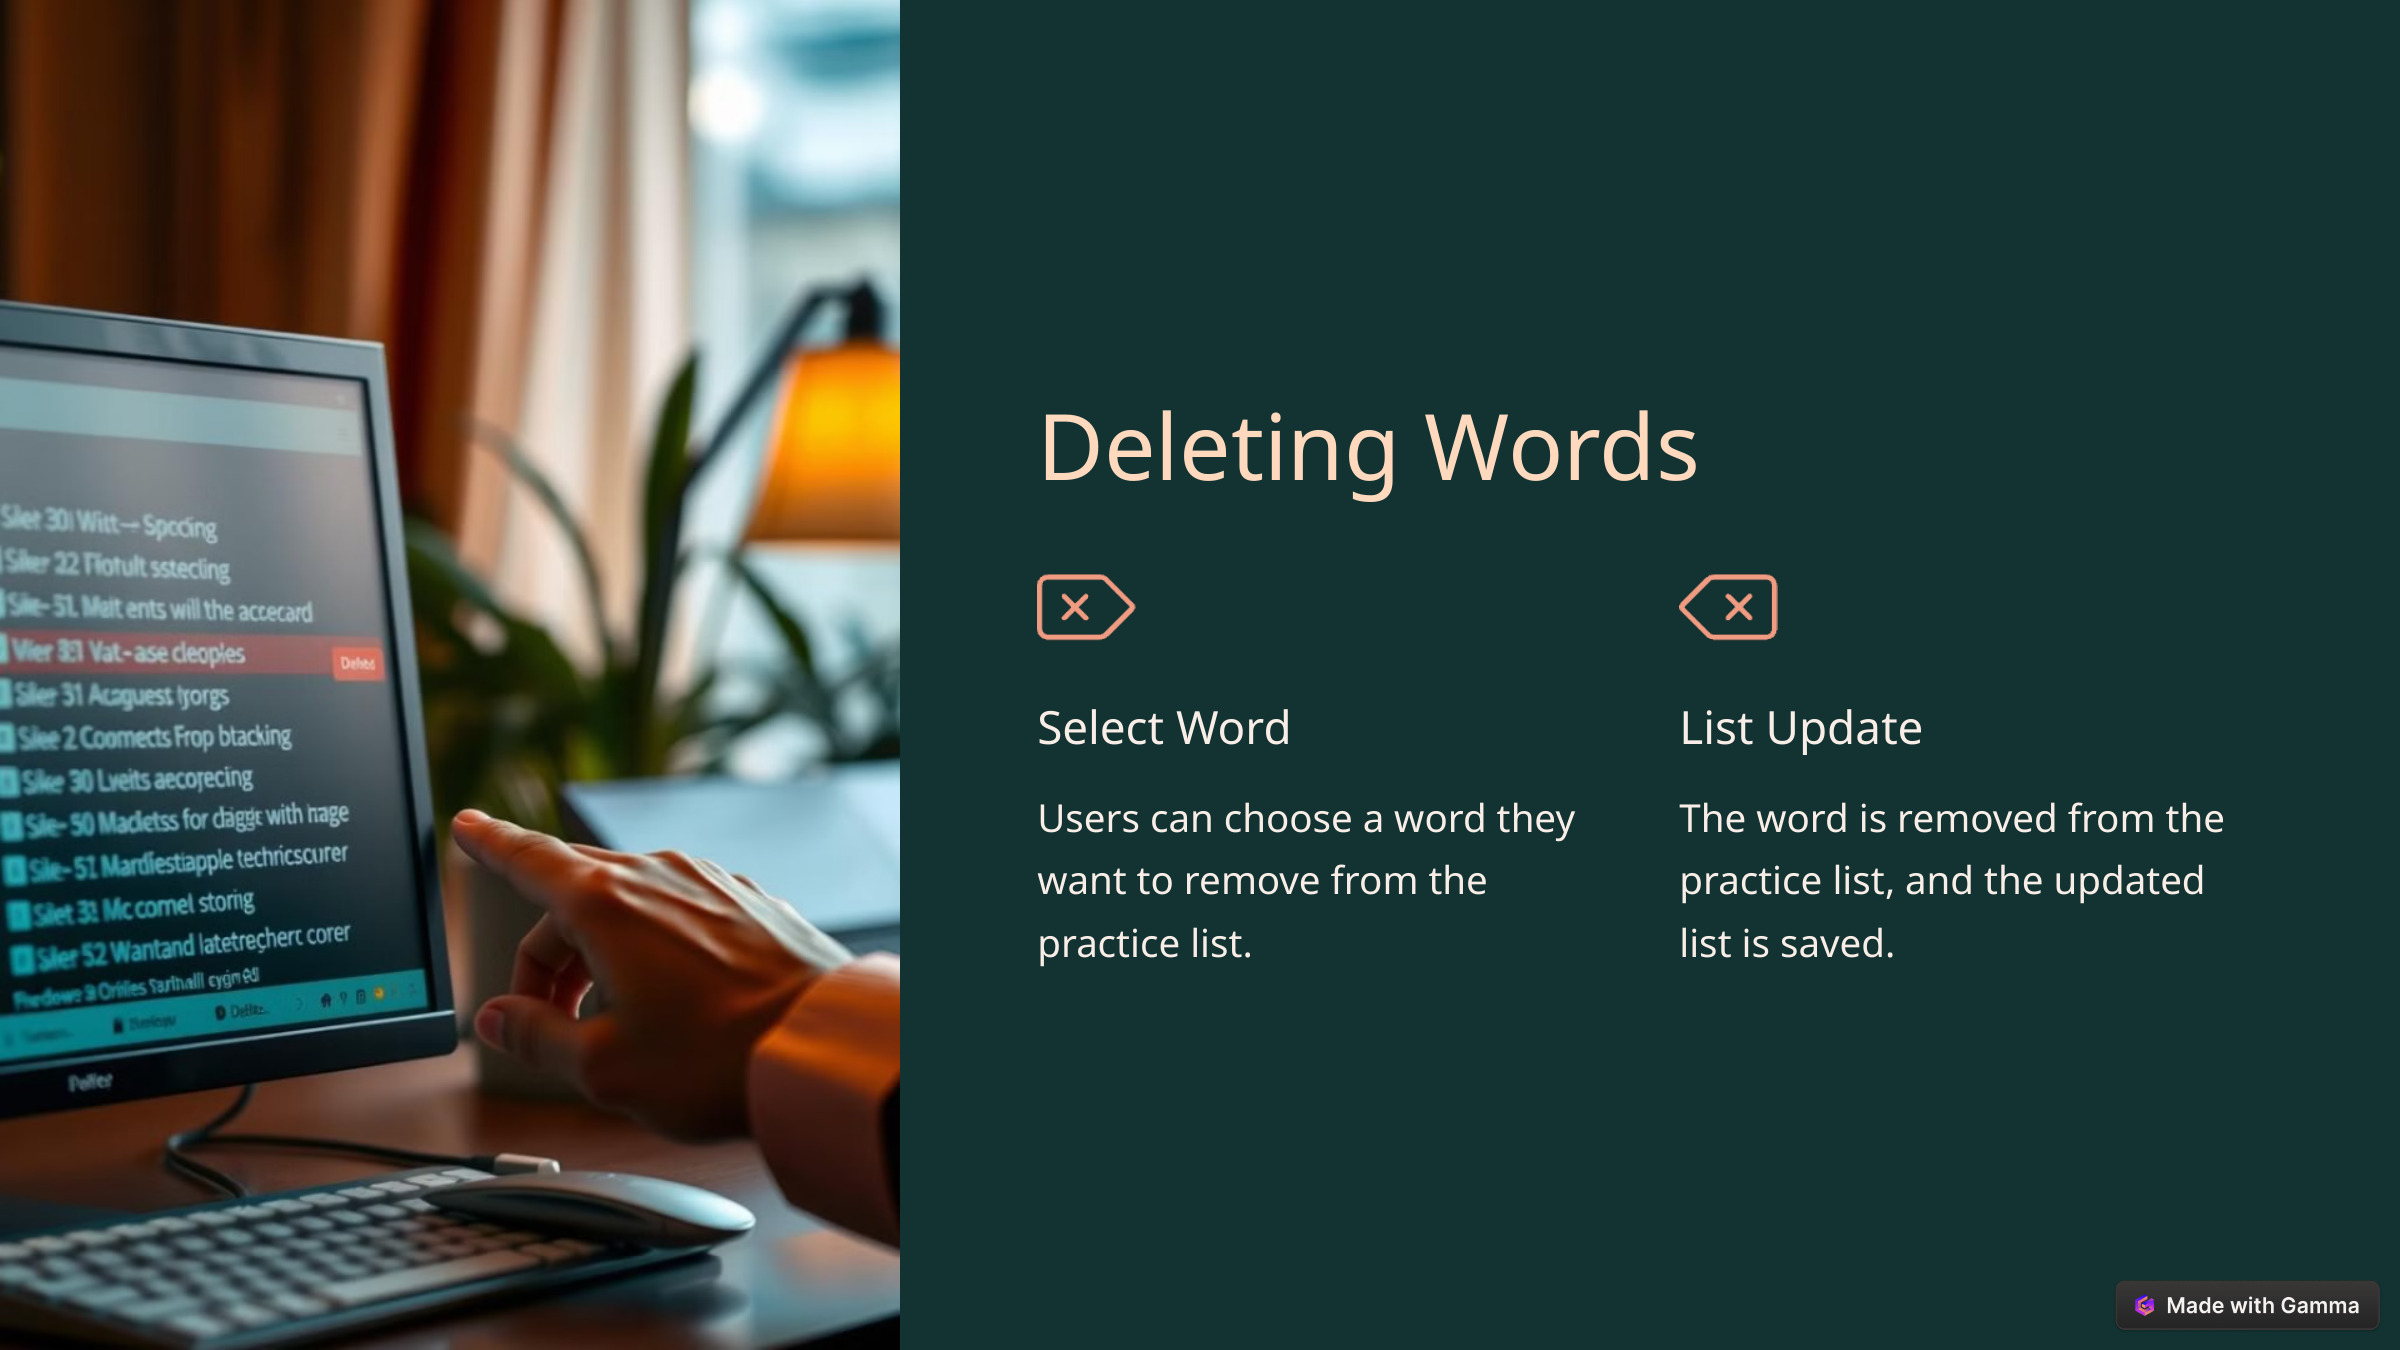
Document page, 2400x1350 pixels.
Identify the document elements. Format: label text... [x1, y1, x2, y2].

text_box Select Word [1037, 695, 1500, 754]
picture [2106, 1271, 2389, 1339]
text_box Deleting Words [1037, 384, 1962, 500]
picture [1037, 558, 1136, 657]
text_box Users can choose a word they want to remove from the practice list. [1037, 777, 1621, 966]
text_box List Update [1679, 695, 2142, 754]
picture [0, 0, 900, 1350]
text_box The word is removed from the practice list, and the updated list is saved. [1679, 777, 2263, 966]
picture [1679, 558, 1778, 657]
